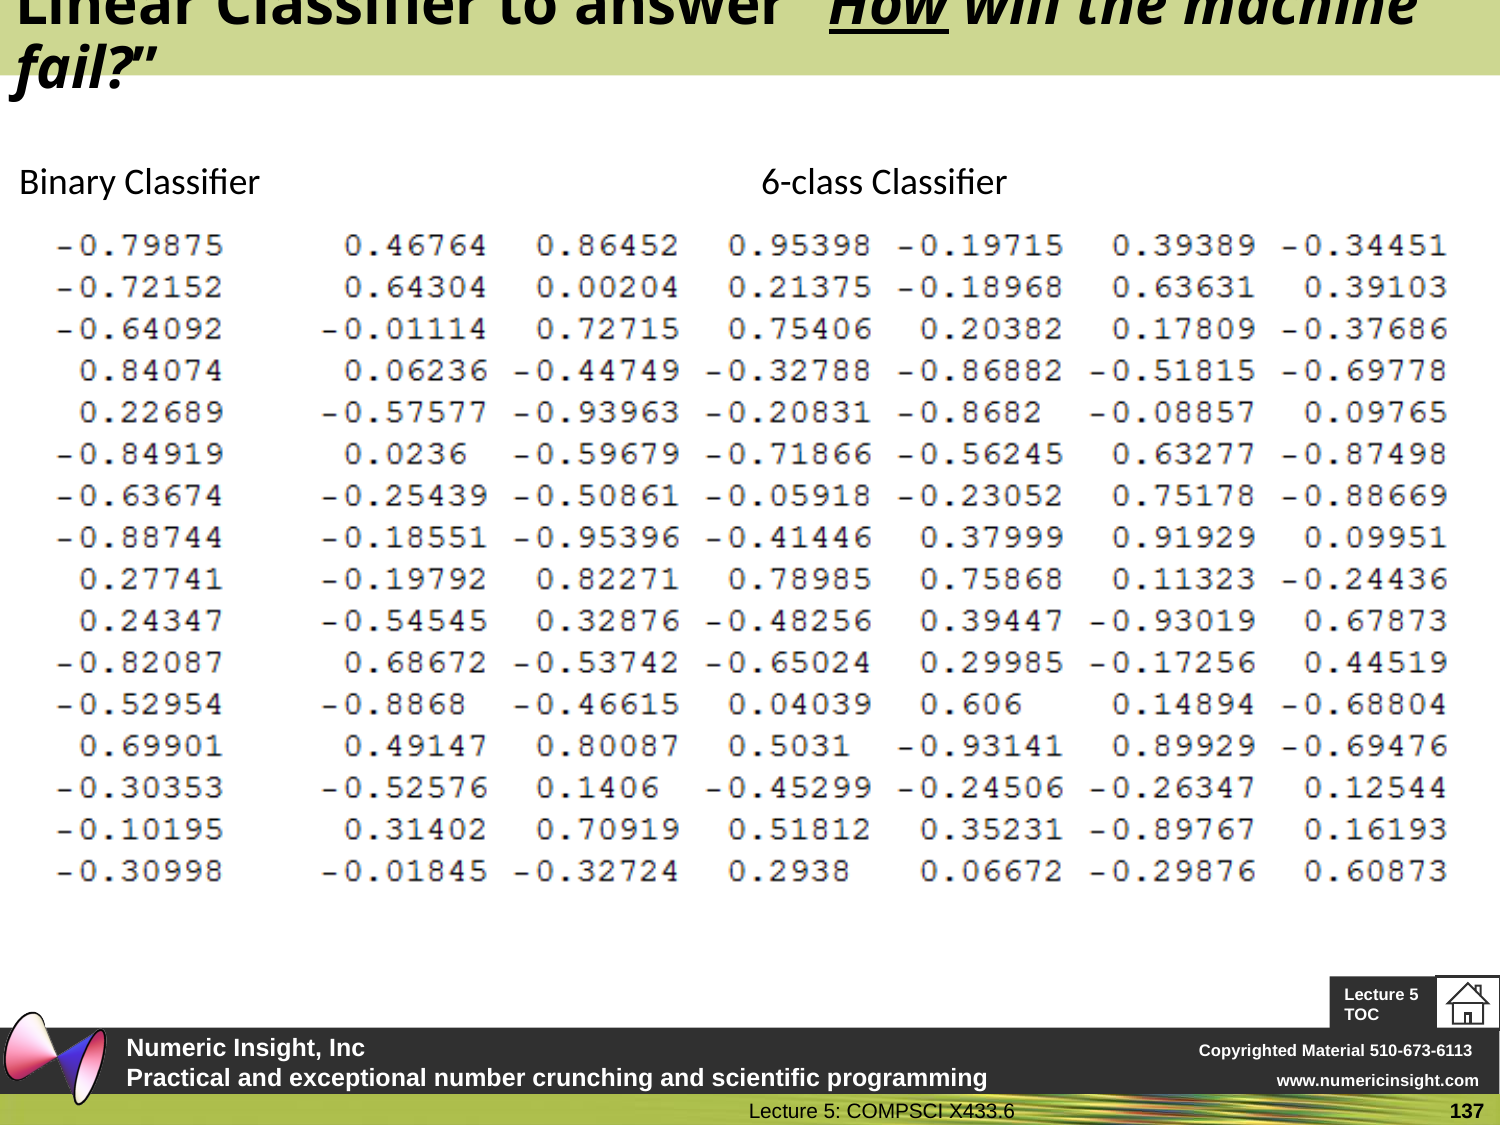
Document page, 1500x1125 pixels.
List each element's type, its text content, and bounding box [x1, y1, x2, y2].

picture [55, 233, 225, 892]
picture [320, 233, 1449, 892]
picture [0, 1007, 1500, 1125]
title Linear Classifier to answer “How will the machine fail?” [0, 0, 1500, 76]
text_box 6-class Classifier [745, 149, 1023, 210]
text_box Binary Classifier [4, 149, 276, 210]
